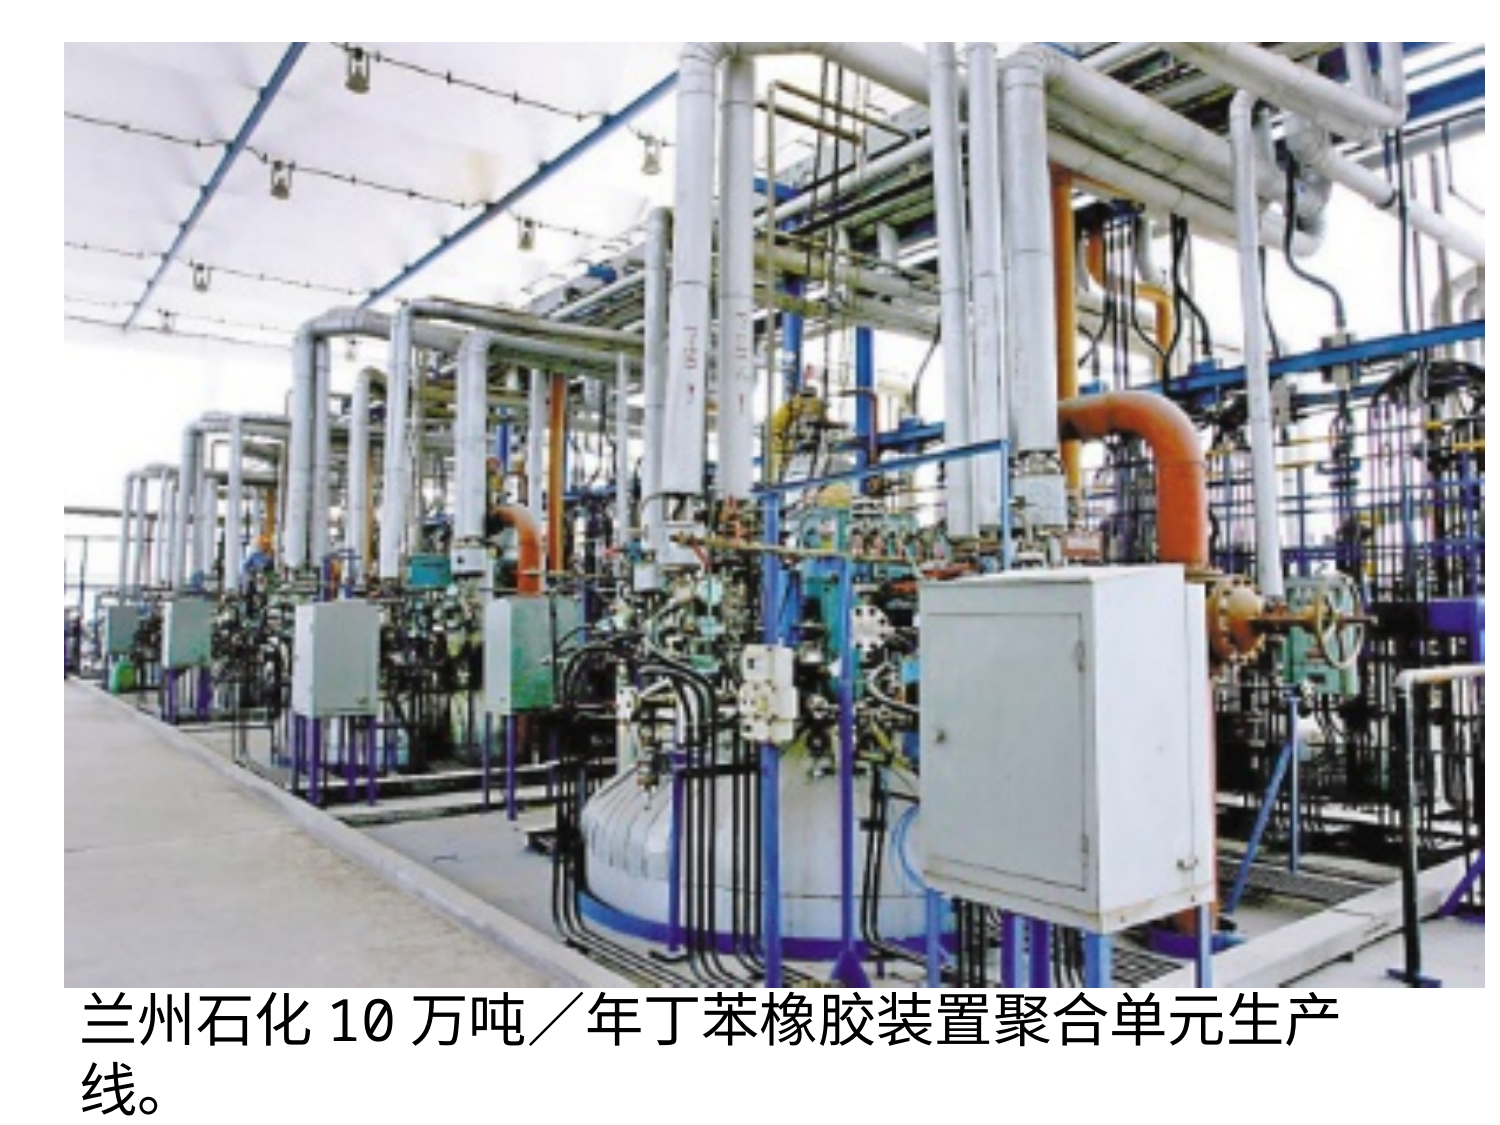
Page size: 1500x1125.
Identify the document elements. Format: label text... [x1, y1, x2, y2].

picture [64, 42, 1486, 988]
text_box 兰州石化10万吨／年丁苯橡胶装置聚合单元生产线。 [64, 996, 1400, 1125]
